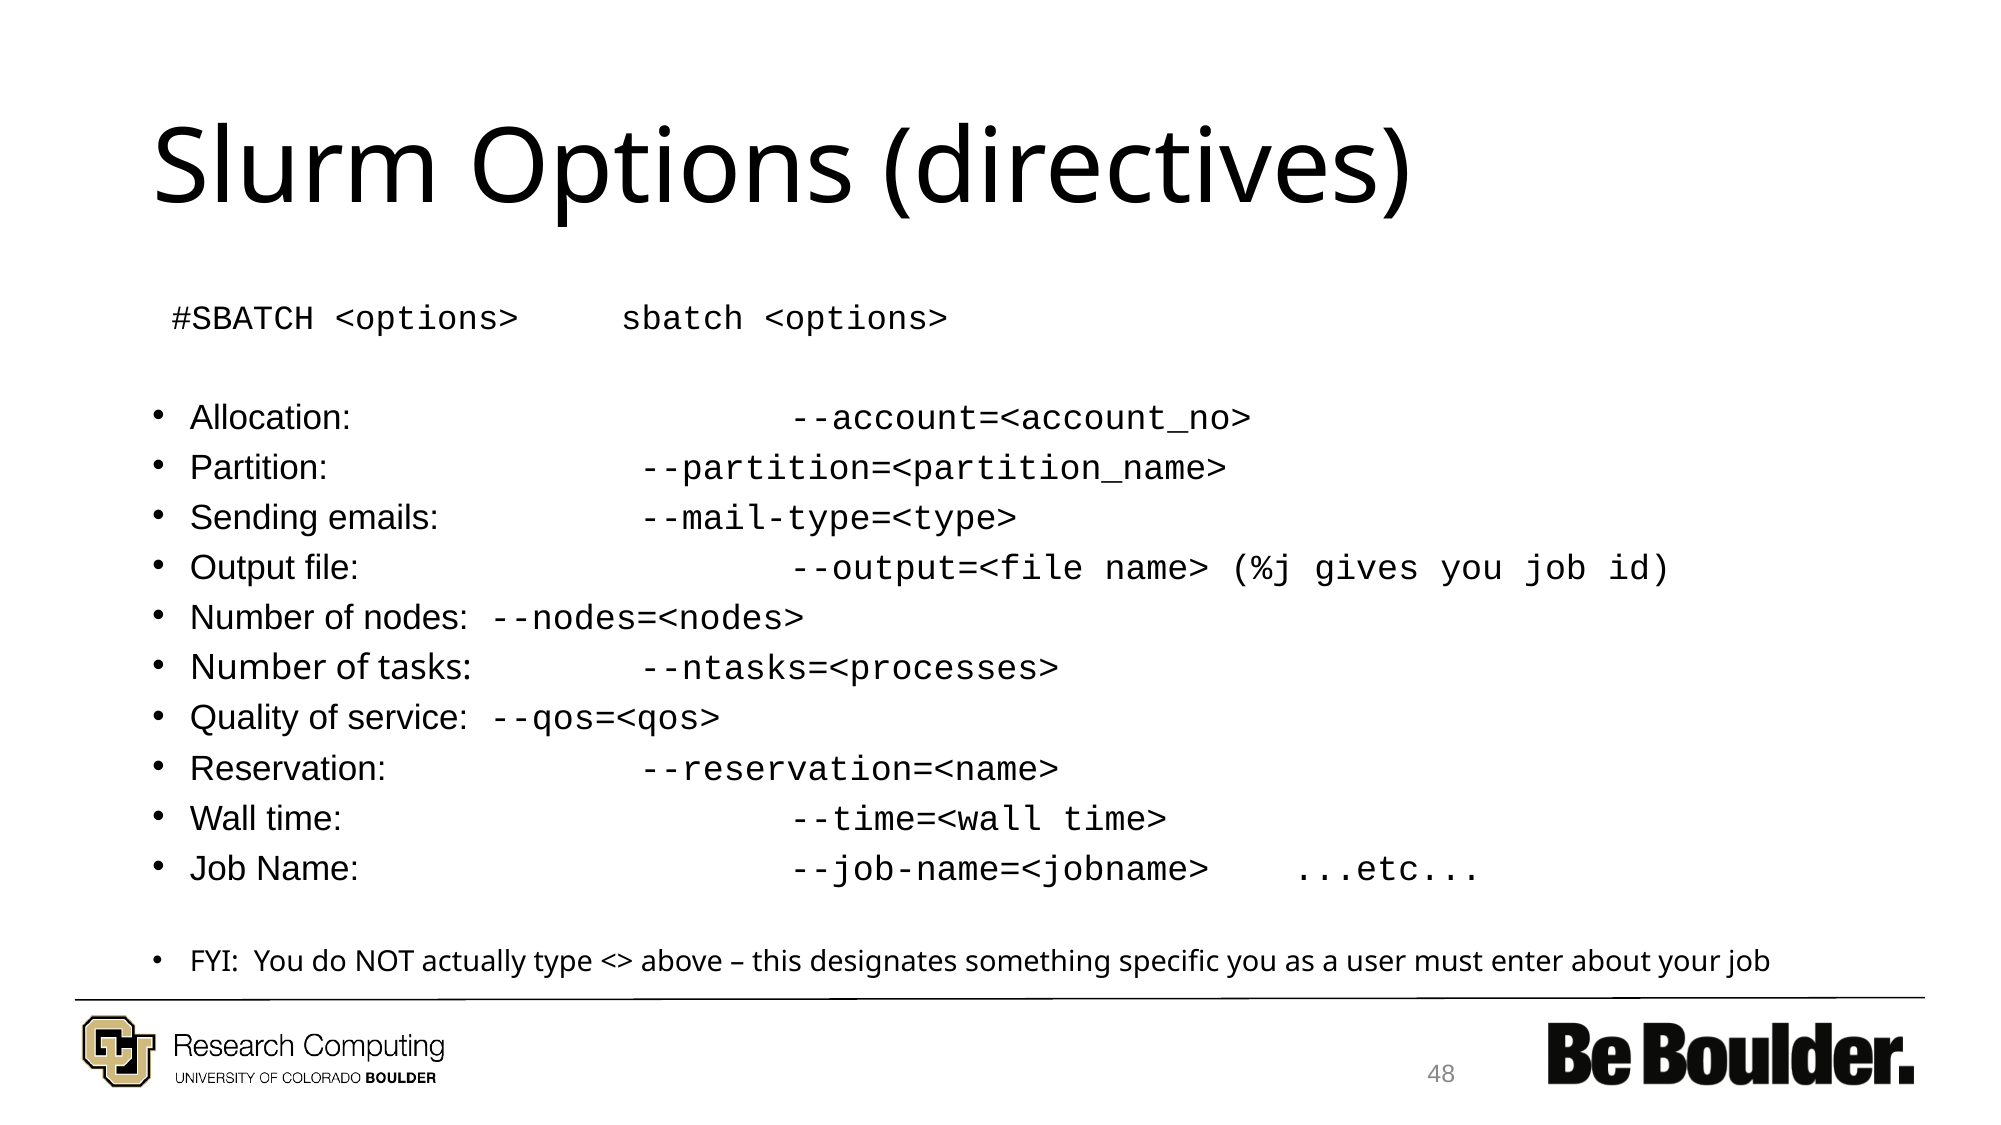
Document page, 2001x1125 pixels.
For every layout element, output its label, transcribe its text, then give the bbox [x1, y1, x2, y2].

picture [81, 1015, 444, 1088]
slide_number 48 [1412, 1042, 1525, 1103]
list #SBATCH <options> sbatch <options> Allocation: --account=<account_no> Partition: --partition=<partition_name> Sending emails: --mail-type=<type> Output file: --output=<file name> (%j gives you job id) Number of nodes: --nodes=<nodes> Number of tasks: --ntasks=<processes> Quality of service: --qos=<qos> Reservation: --reservation=<name> Wall time: --time=<wall time> Job Name: --job-name=<jobname> ...etc... FYI: You do NOT actually type <> above – this designates something specific you as a user must enter about your job [137, 299, 1863, 983]
title Slurm Options (directives) [137, 59, 1863, 278]
picture [1524, 1015, 1938, 1088]
